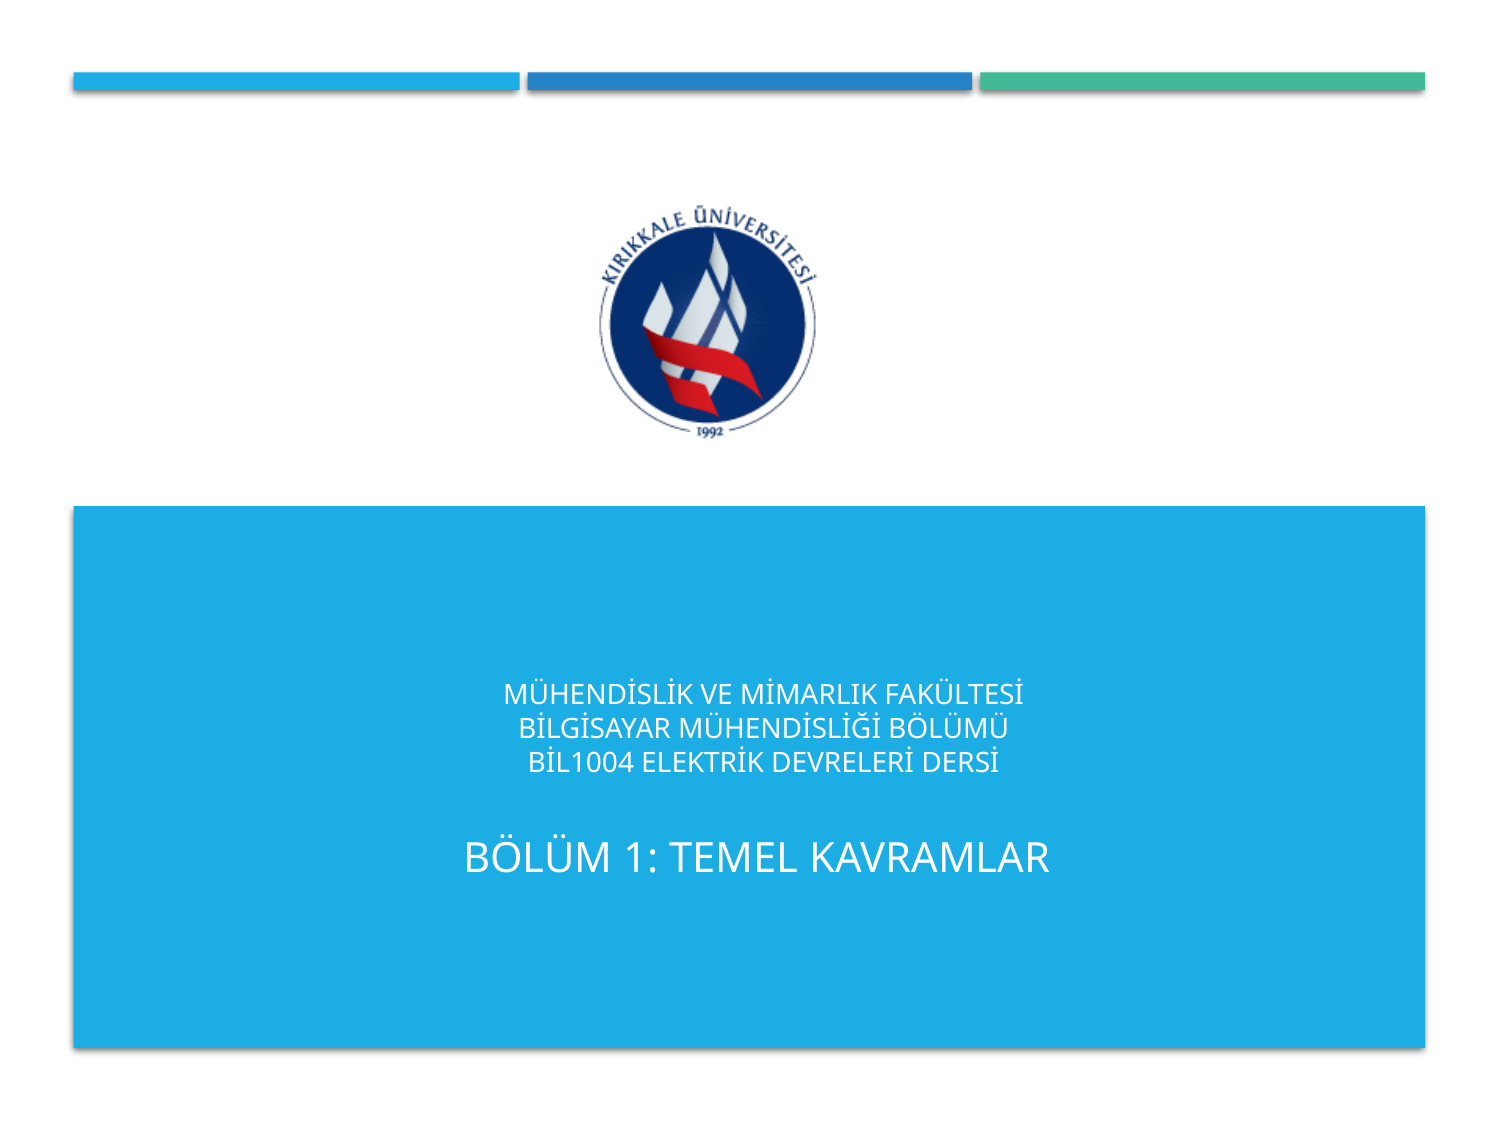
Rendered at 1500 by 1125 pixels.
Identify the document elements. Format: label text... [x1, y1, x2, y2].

picture [594, 204, 823, 440]
title Mühendislik ve mimarlık fakültesi bilgisayar mühendisliği bölümü bil1004 elektrik devreleri dersi [320, 668, 1207, 811]
subtitle Bölüm 1: temel kavramlar [448, 823, 1500, 921]
